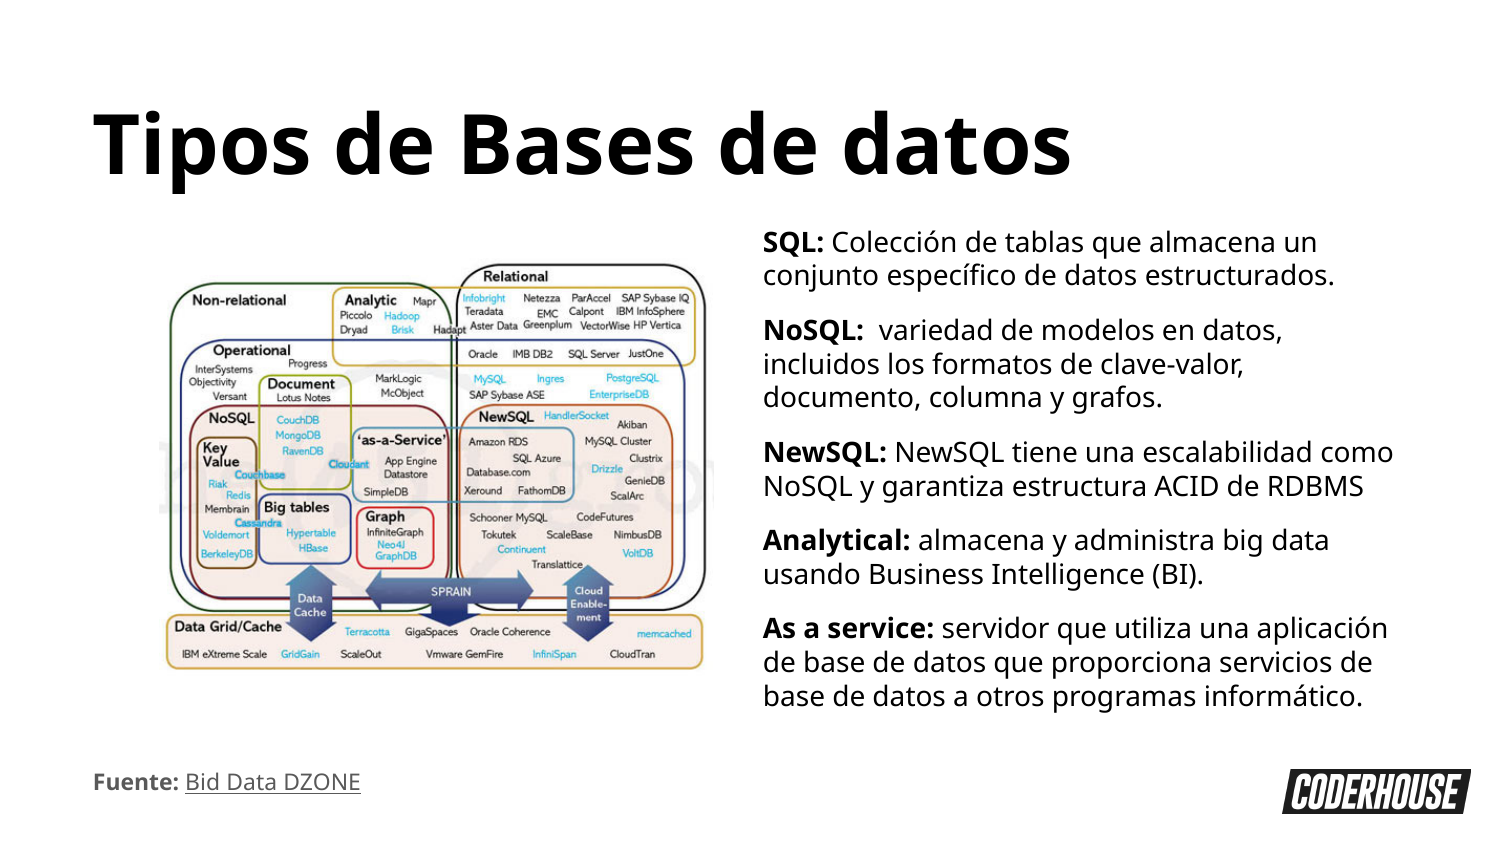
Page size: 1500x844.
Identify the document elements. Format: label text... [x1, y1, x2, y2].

text_box SQL: Colección de tablas que almacena un conjunto específico de datos estructurados. NoSQL: variedad de modelos en datos, incluidos los formatos de clave-valor, documento, columna y grafos. NewSQL: NewSQL tiene una escalabilidad como NoSQL y garantiza estructura ACID de RDBMS Analytical: almacena y administra big data usando Business Intelligence (BI). As a service: servidor que utiliza una aplicación de base de datos que proporciona servicios de base de datos a otros programas informático. [747, 208, 1414, 782]
text_box Fuente: Bid Data DZONE [77, 752, 571, 815]
picture [1281, 769, 1471, 814]
picture [159, 250, 714, 676]
text_box Tipos de Bases de datos [77, 87, 1414, 208]
